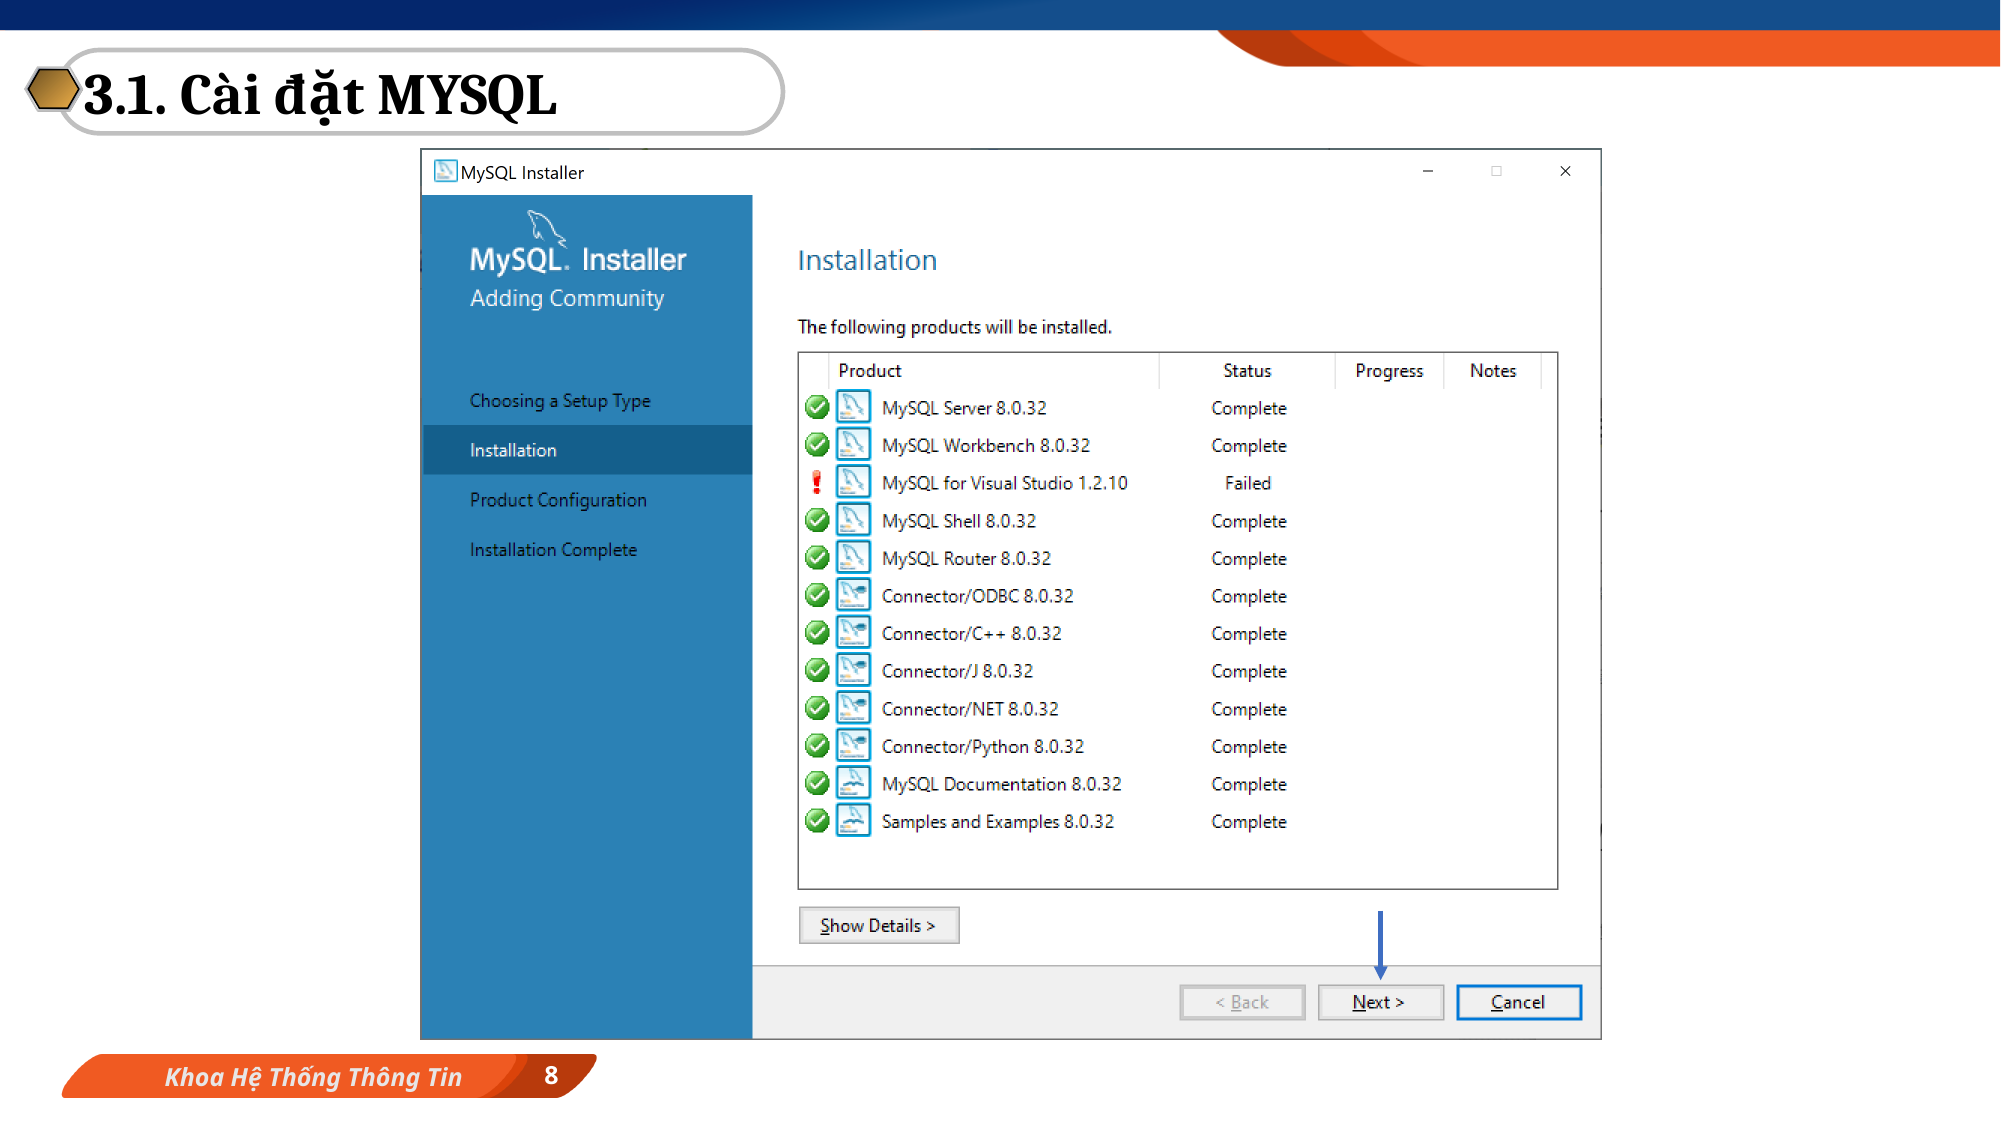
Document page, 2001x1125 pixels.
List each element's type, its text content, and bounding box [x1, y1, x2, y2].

picture [0, 0, 2001, 71]
footer Khoa Hệ Thống Thông Tin [119, 1054, 508, 1098]
slide_number 8 [508, 1049, 574, 1106]
picture [34, 148, 1602, 1125]
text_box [24, 49, 784, 134]
